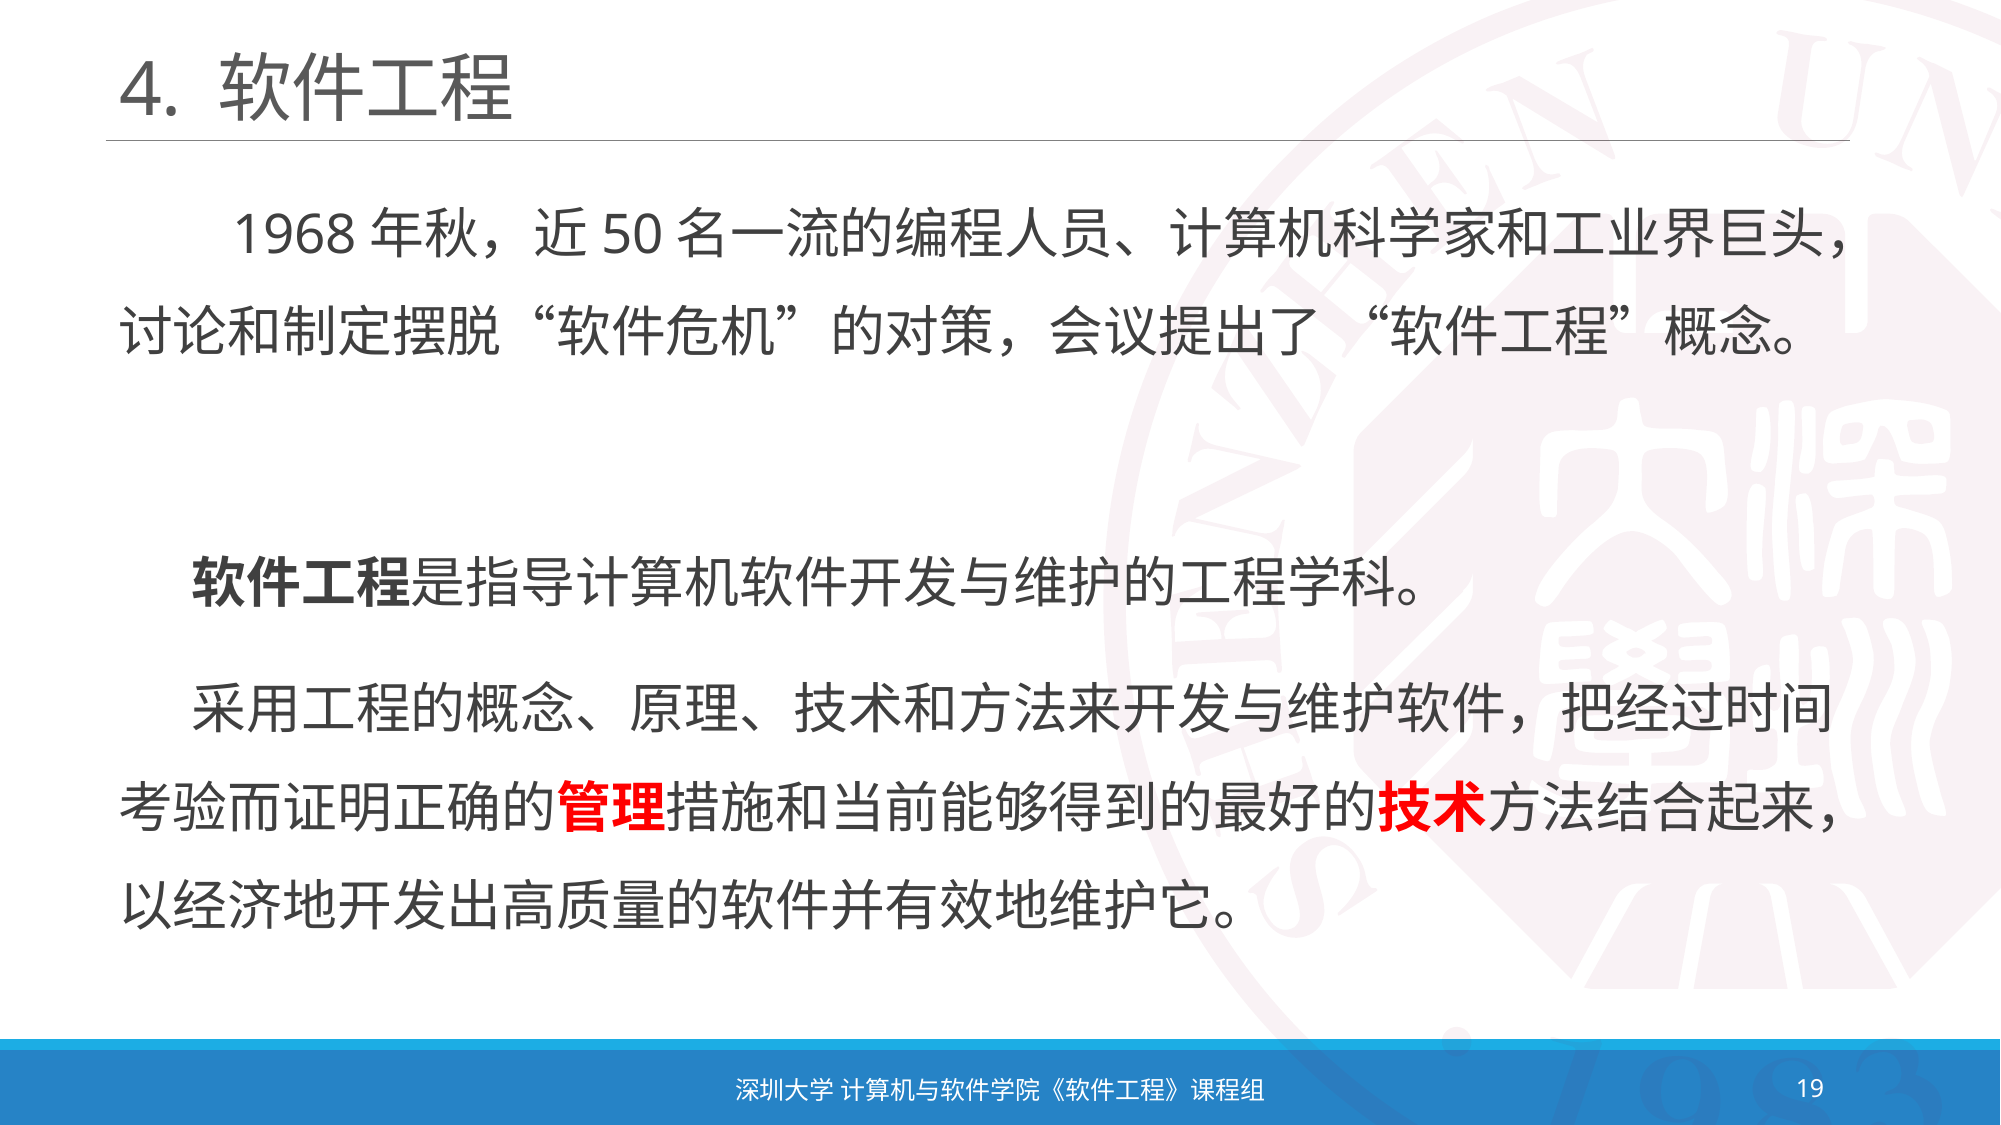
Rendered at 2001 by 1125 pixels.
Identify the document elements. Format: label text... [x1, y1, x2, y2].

title 4. 软件工程 [104, 0, 1856, 139]
slide_number 19 [1624, 1059, 1840, 1120]
list 1968年秋，近50名一流的编程人员、计算机科学家和工业界巨头，讨论和制定摆脱“软件危机”的对策，会议提出了 “软件工程”概念。 软件工程是指导计算机软件开发与维护的工程学科。 采用工程的概念、原理、技术和方法来开发与维护软件，把经过时间考验而证明正确的管理措施和当前能够得到的最好的技术方法结合起来，以经济地开发出高质量的软件并有效地维护它。 [104, 158, 1878, 1008]
footer 深圳大学 计算机与软件学院《软件工程》课程组 [604, 1059, 1396, 1120]
